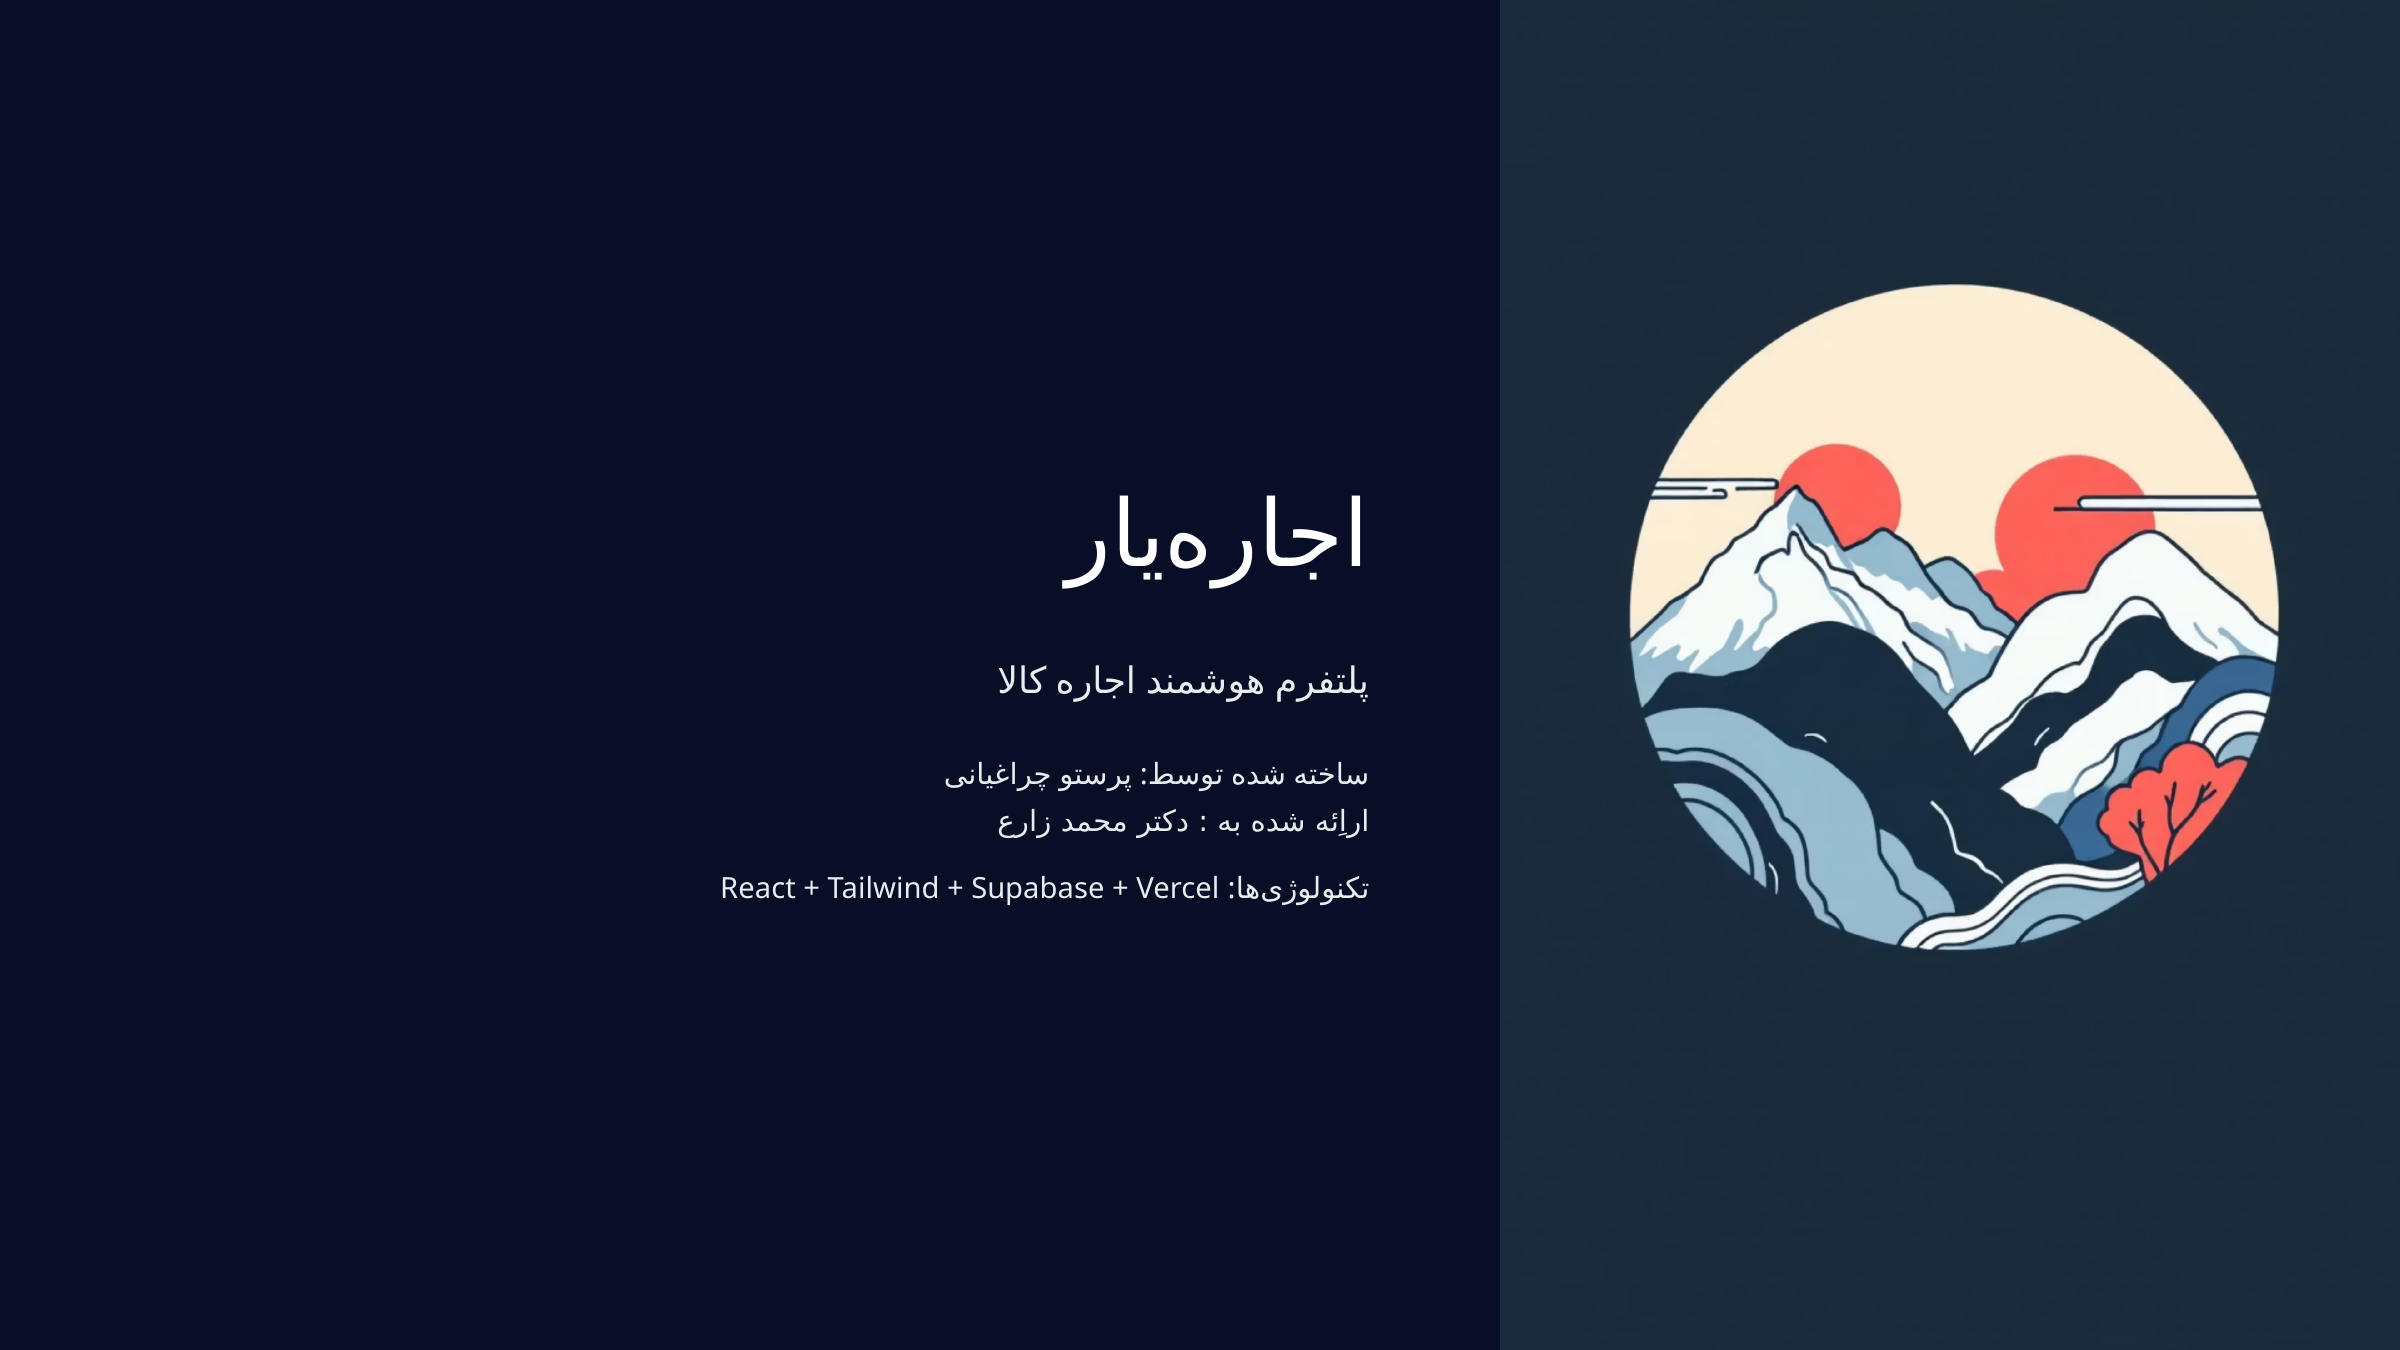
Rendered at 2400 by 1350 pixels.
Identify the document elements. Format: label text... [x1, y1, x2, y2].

text_box اجاره‌یار [439, 469, 1370, 586]
text_box ساخته شده توسط: پرستو چراغیانی اراِئه شده به : دکتر محمد زارع [130, 743, 1370, 791]
picture [1499, 0, 2400, 1350]
text_box پلتفرم هوشمند اجاره کالا [130, 641, 1370, 702]
text_box تکنولوژی‌ها: React + Tailwind + Supabase + Vercel [130, 856, 1370, 905]
